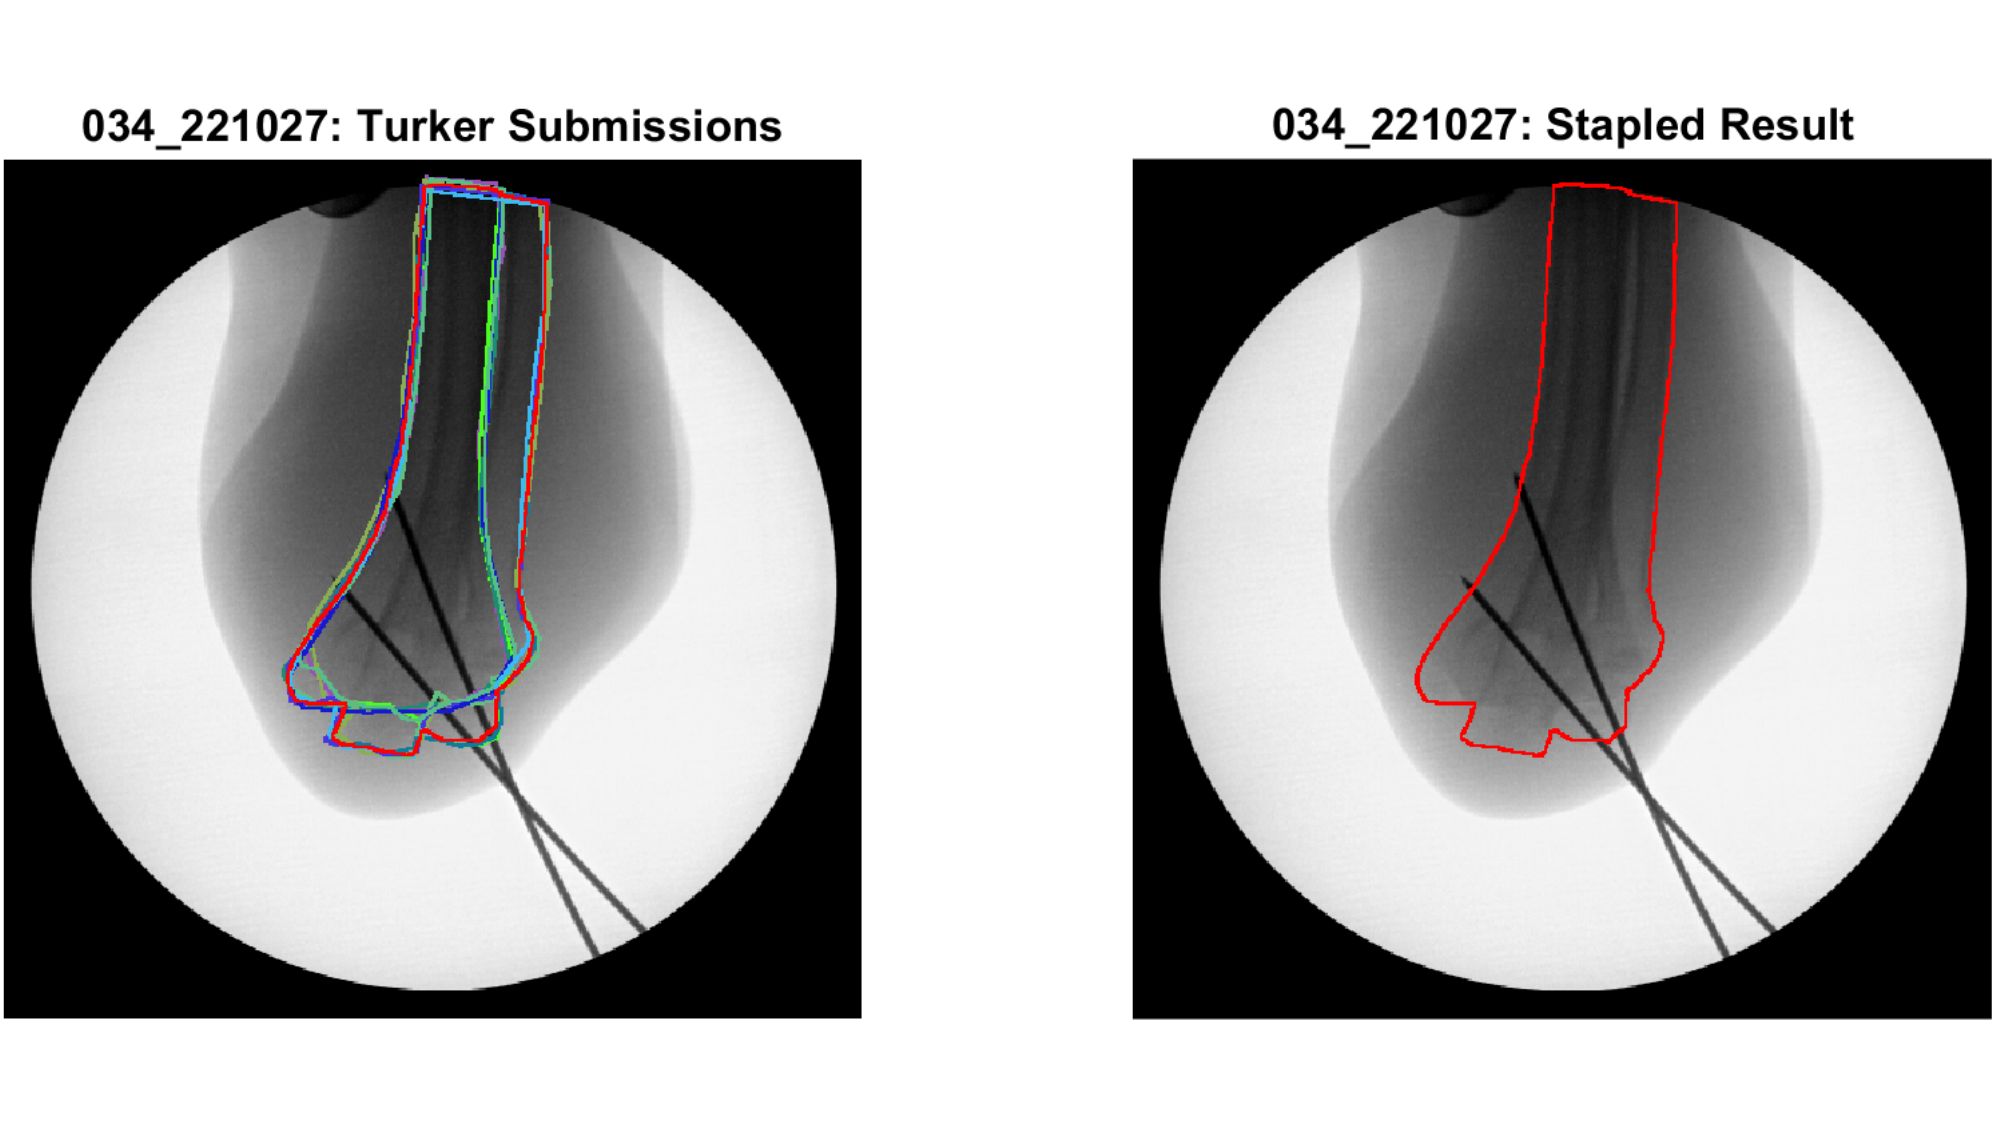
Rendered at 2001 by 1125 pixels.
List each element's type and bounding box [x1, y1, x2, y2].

picture [0, 101, 2000, 1024]
